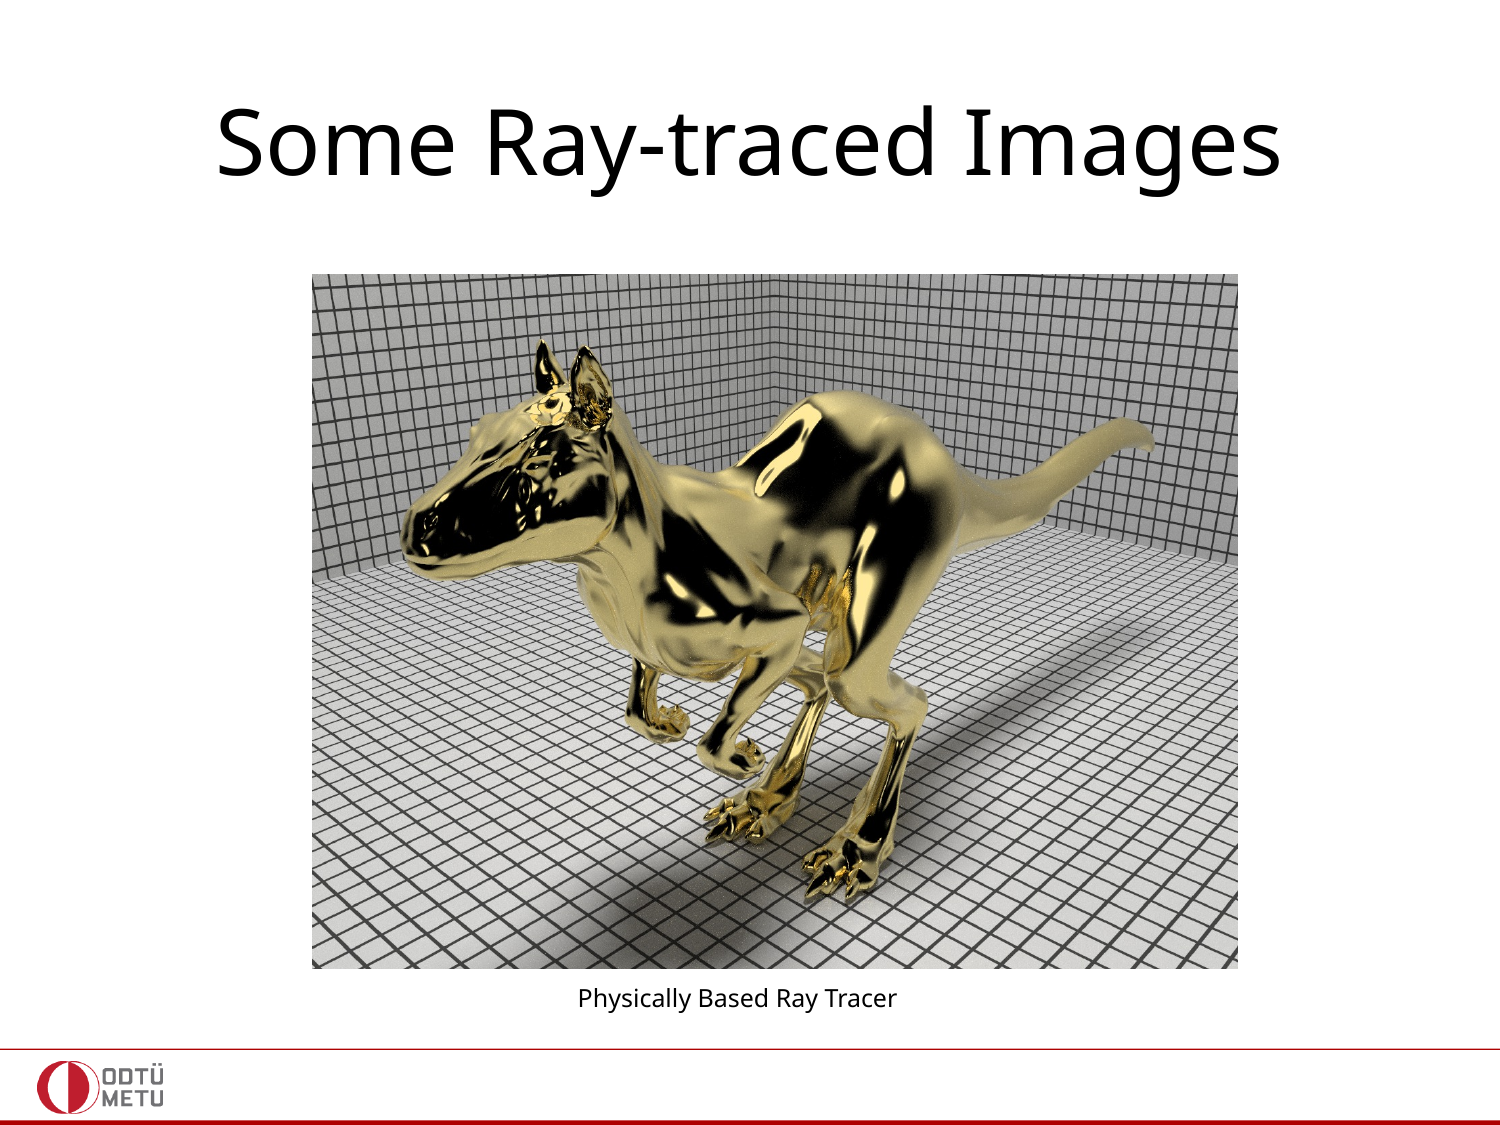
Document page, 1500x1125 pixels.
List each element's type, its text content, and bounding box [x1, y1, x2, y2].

picture [37, 1061, 163, 1114]
title Some Ray-traced Images [75, 45, 1425, 233]
text_box Physically Based Ray Tracer [562, 978, 913, 1020]
picture [312, 274, 1238, 969]
